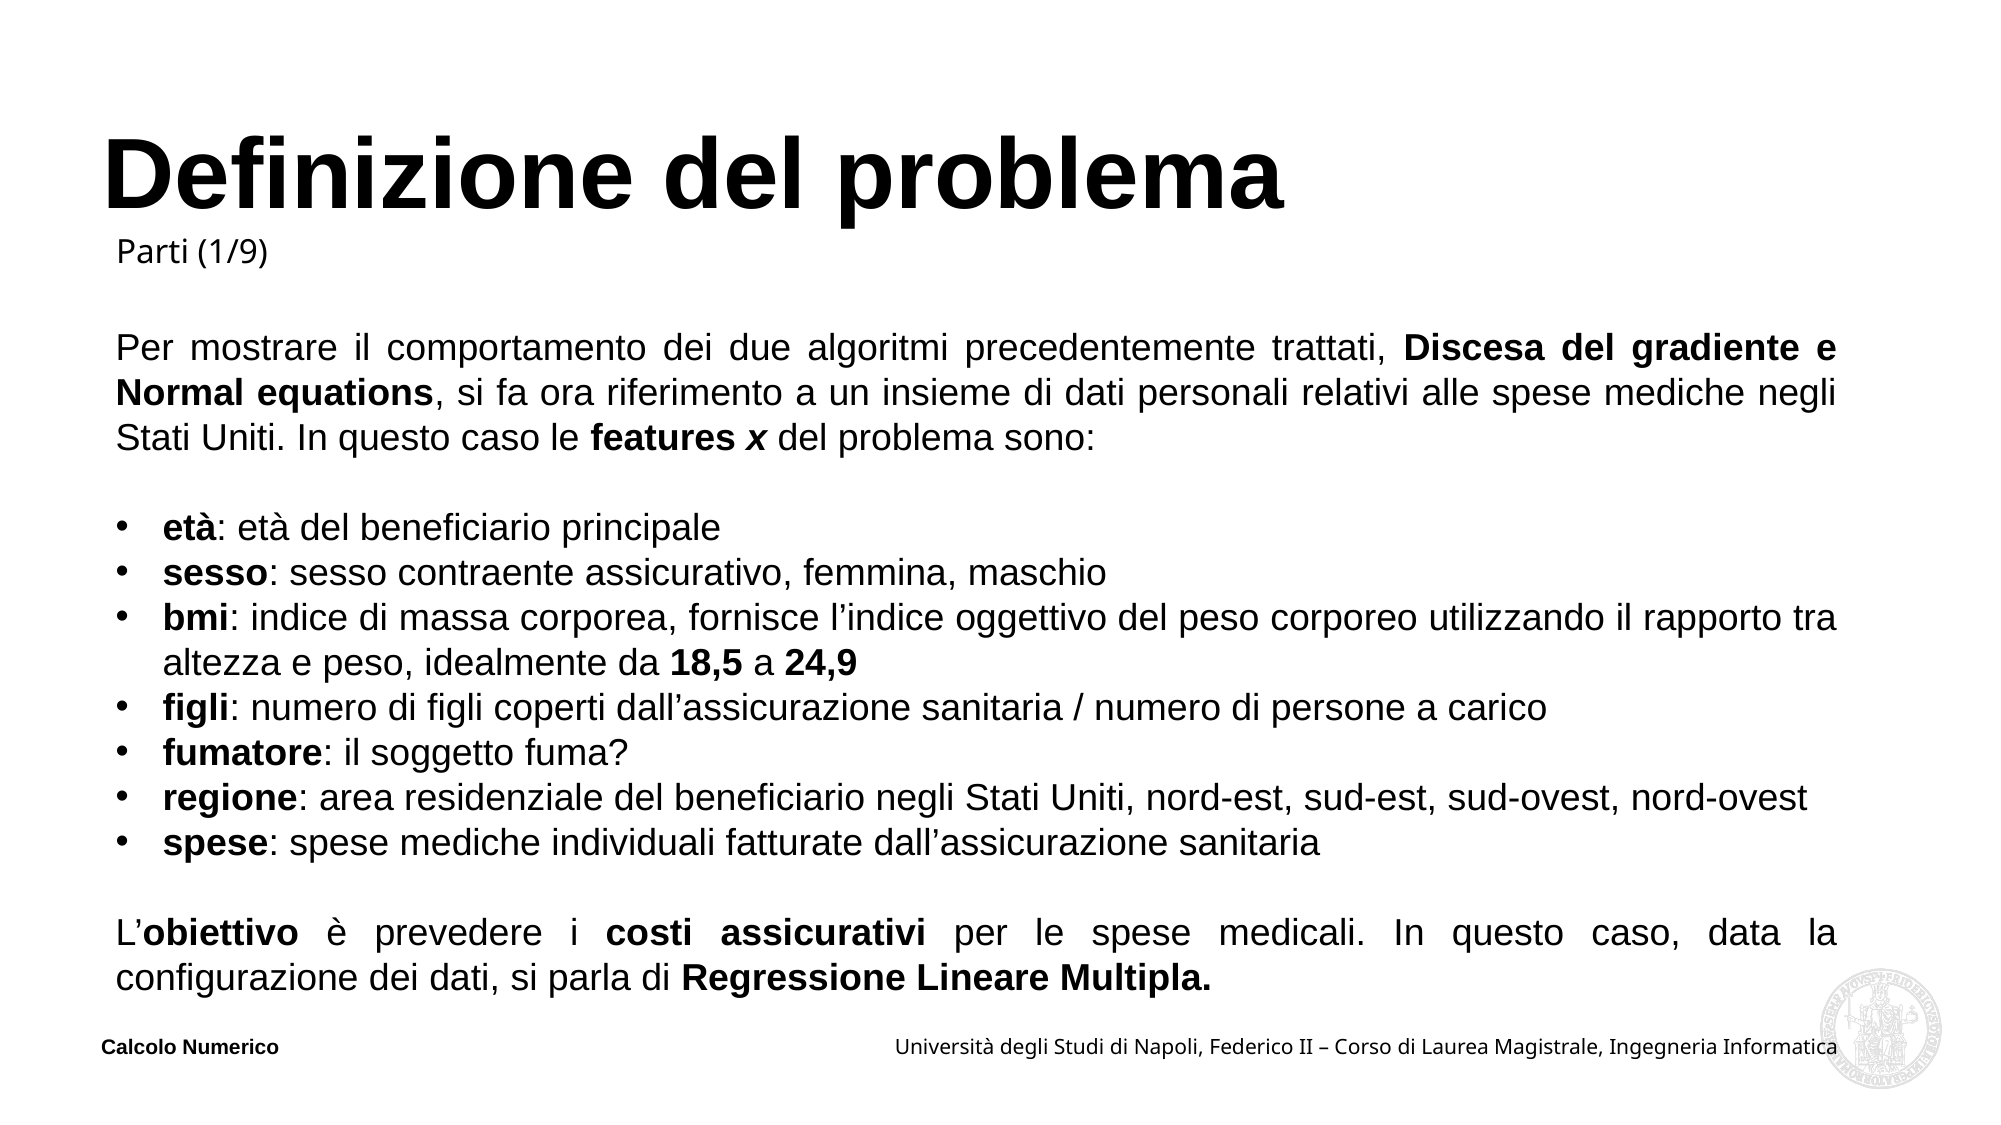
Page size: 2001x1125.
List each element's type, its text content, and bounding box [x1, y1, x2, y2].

text_box Parti (1/9) [100, 227, 1748, 315]
text_box Definizione del problema [87, 62, 1855, 292]
picture [1820, 968, 1942, 1090]
text_box Calcolo Numerico Università degli Studi di Napoli, Federico II – Corso di Laurea Magistrale, Ingegneria Informatica [75, 1028, 1820, 1090]
text_box Per mostrare il comportamento dei due algoritmi precedentemente trattati, Discesa del gradiente e Normal equations, si fa ora riferimento a un insieme di dati personali relativi alle spese mediche negli Stati Uniti. In questo caso le features x del problema sono: età: età del beneficiario principale sesso: sesso contraente assicurativo, femmina, maschio bmi: indice di massa corporea, fornisce l’indice oggettivo del peso corporeo utilizzando il rapporto tra altezza e peso, idealmente da 18,5 a 24,9 figli: numero di figli coperti dall’assicurazione sanitaria / numero di persone a carico fumatore: il soggetto fuma? regione: area residenziale del beneficiario negli Stati Uniti, nord-est, sud-est, sud-ovest, nord-ovest spese: spese mediche individuali fatturate dall’assicurazione sanitaria L’obiettivo è prevedere i costi assicurativi per le spese medicali. In questo caso, data la configurazione dei dati, si parla di Regressione Lineare Multipla. [100, 315, 1852, 1006]
